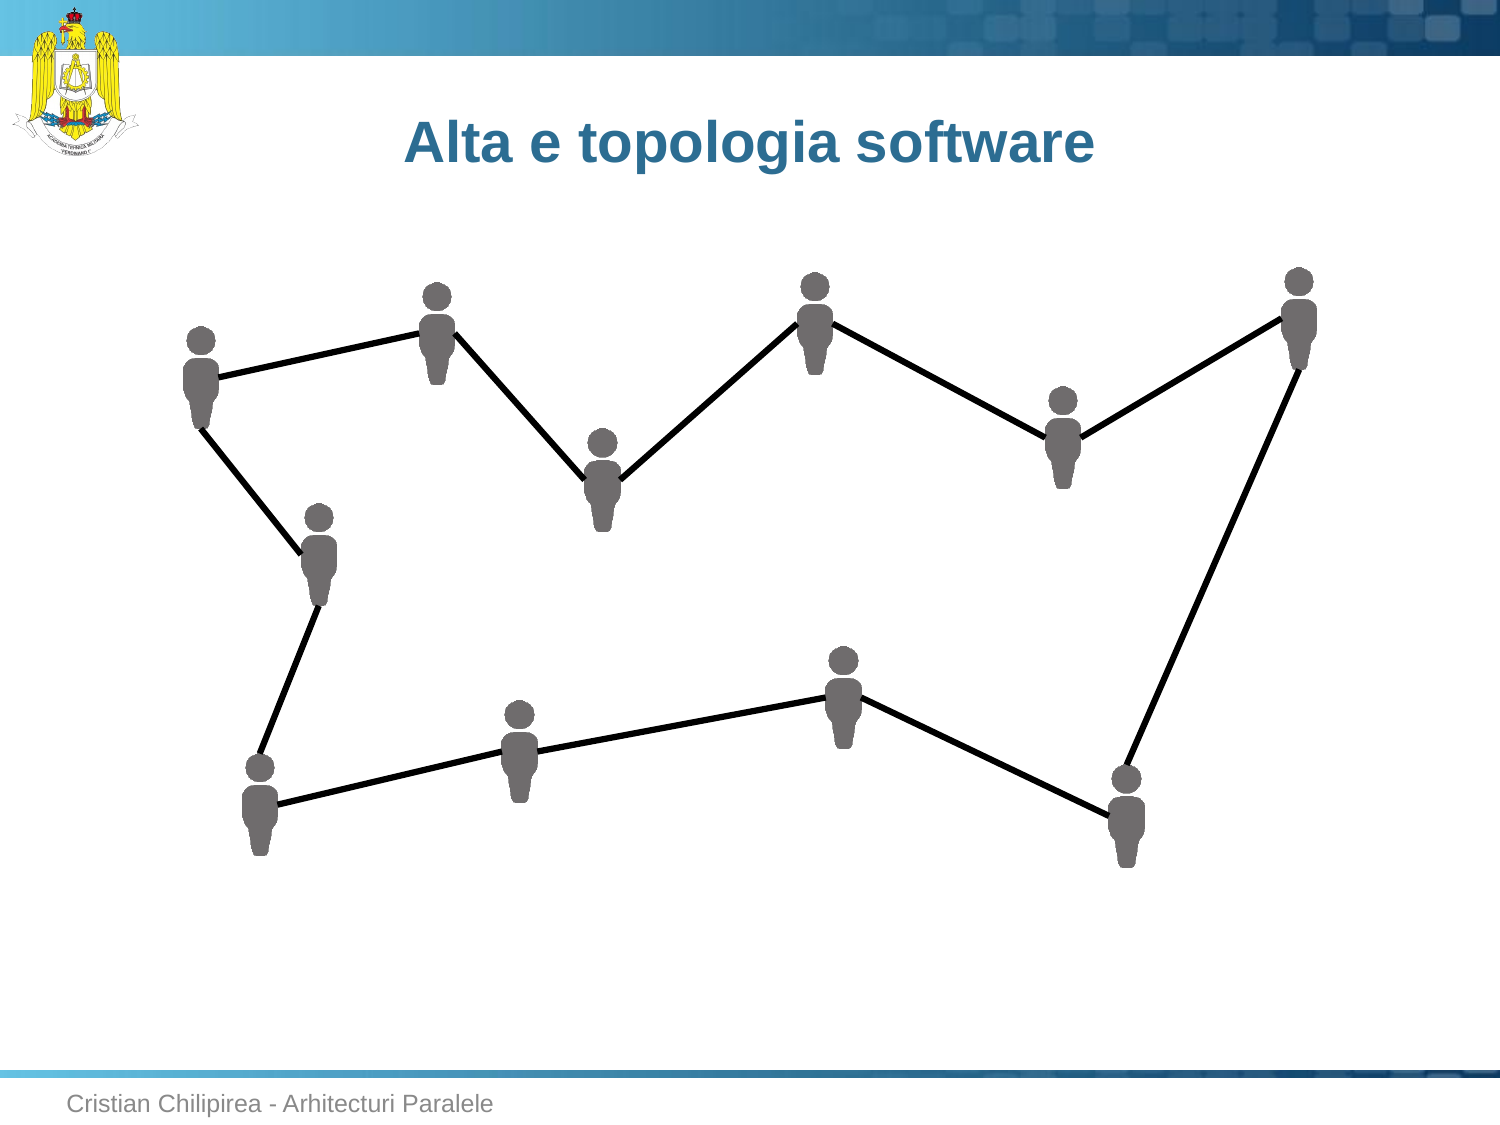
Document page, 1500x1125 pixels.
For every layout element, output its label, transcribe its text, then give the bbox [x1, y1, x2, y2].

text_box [537, 697, 826, 752]
picture [584, 428, 621, 532]
footer Cristian Chilipirea - Arhitecturi Paralele [51, 1083, 1157, 1125]
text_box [1126, 369, 1300, 765]
picture [1045, 386, 1081, 490]
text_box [218, 333, 420, 378]
picture [0, 1070, 1500, 1078]
picture [182, 326, 219, 429]
picture [501, 700, 538, 803]
picture [796, 272, 833, 376]
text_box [454, 333, 585, 481]
picture [825, 646, 862, 749]
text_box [277, 751, 503, 805]
picture [1281, 266, 1318, 370]
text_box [200, 428, 302, 555]
picture [1108, 764, 1145, 868]
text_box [619, 323, 798, 481]
title Alta e topologia software [51, 102, 1449, 178]
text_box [832, 323, 1046, 438]
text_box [1080, 318, 1282, 438]
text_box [259, 605, 319, 754]
picture [418, 281, 455, 385]
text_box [860, 697, 1110, 817]
picture [241, 753, 278, 857]
picture [300, 503, 337, 606]
picture [0, 0, 1500, 156]
